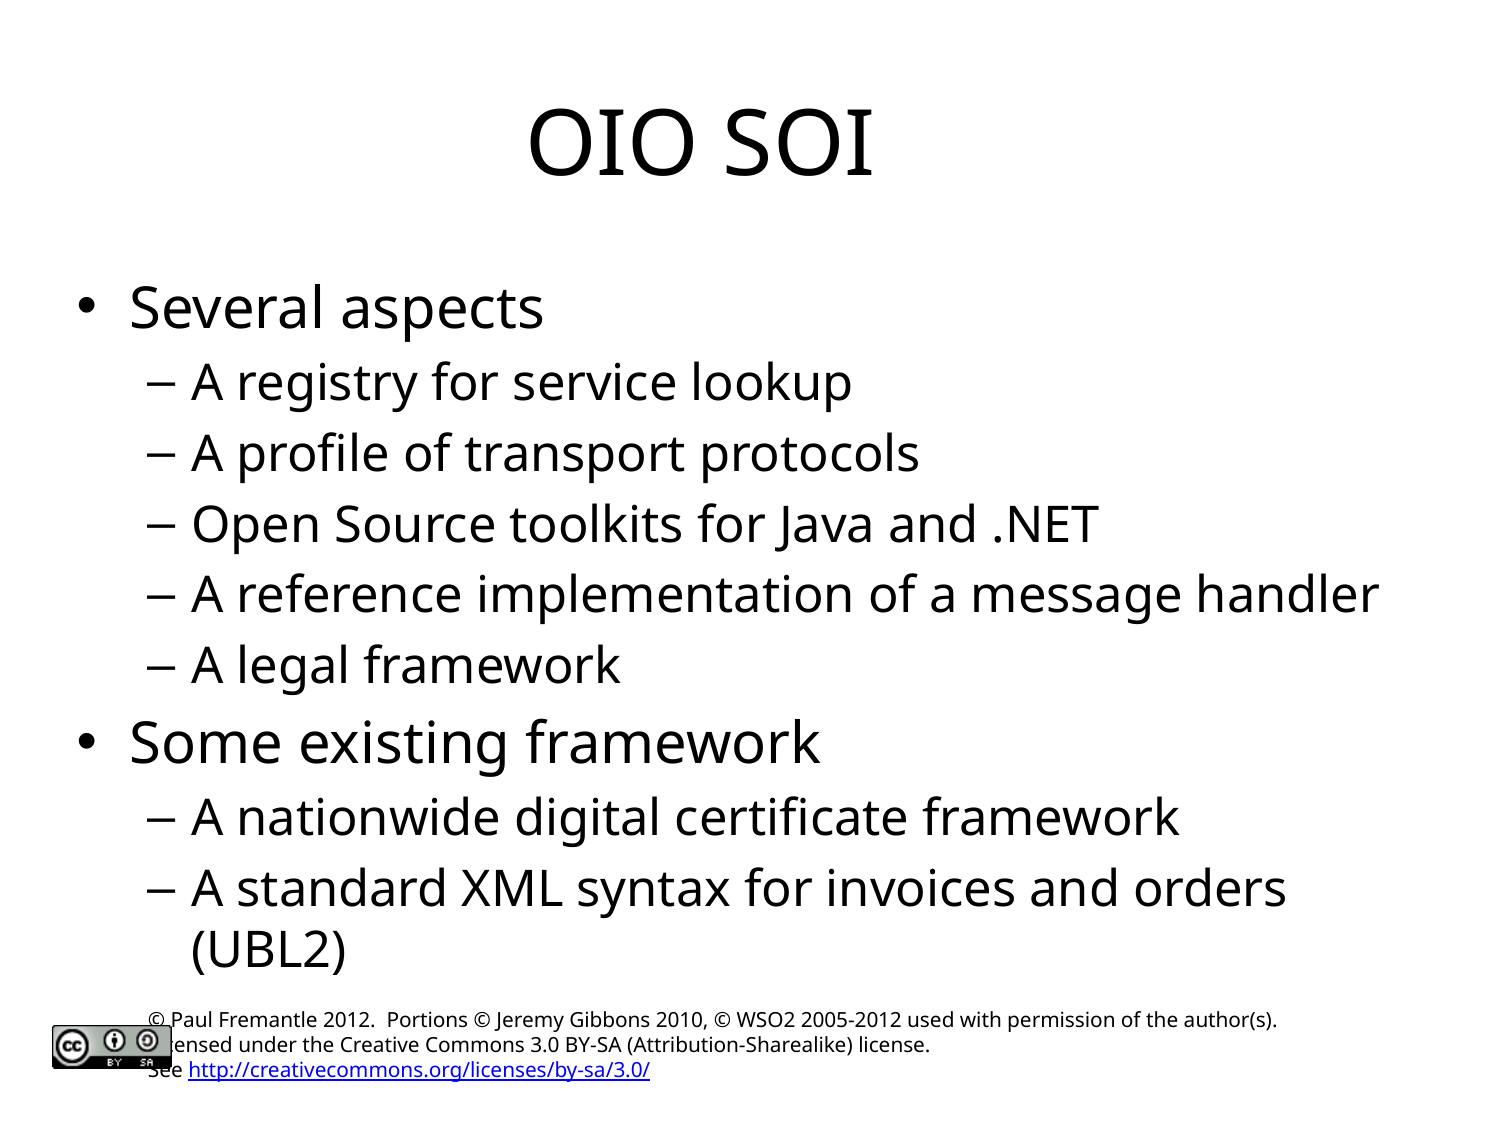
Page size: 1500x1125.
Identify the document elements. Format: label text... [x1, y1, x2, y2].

title OIO SOI [75, 45, 1425, 233]
picture [52, 1025, 172, 1069]
list Several aspects A registry for service lookup A profile of transport protocols Open Source toolkits for Java and .NET A reference implementation of a message handler A legal framework Some existing framework A nationwide digital certificate framework A standard XML syntax for invoices and orders (UBL2) [61, 262, 1412, 1005]
